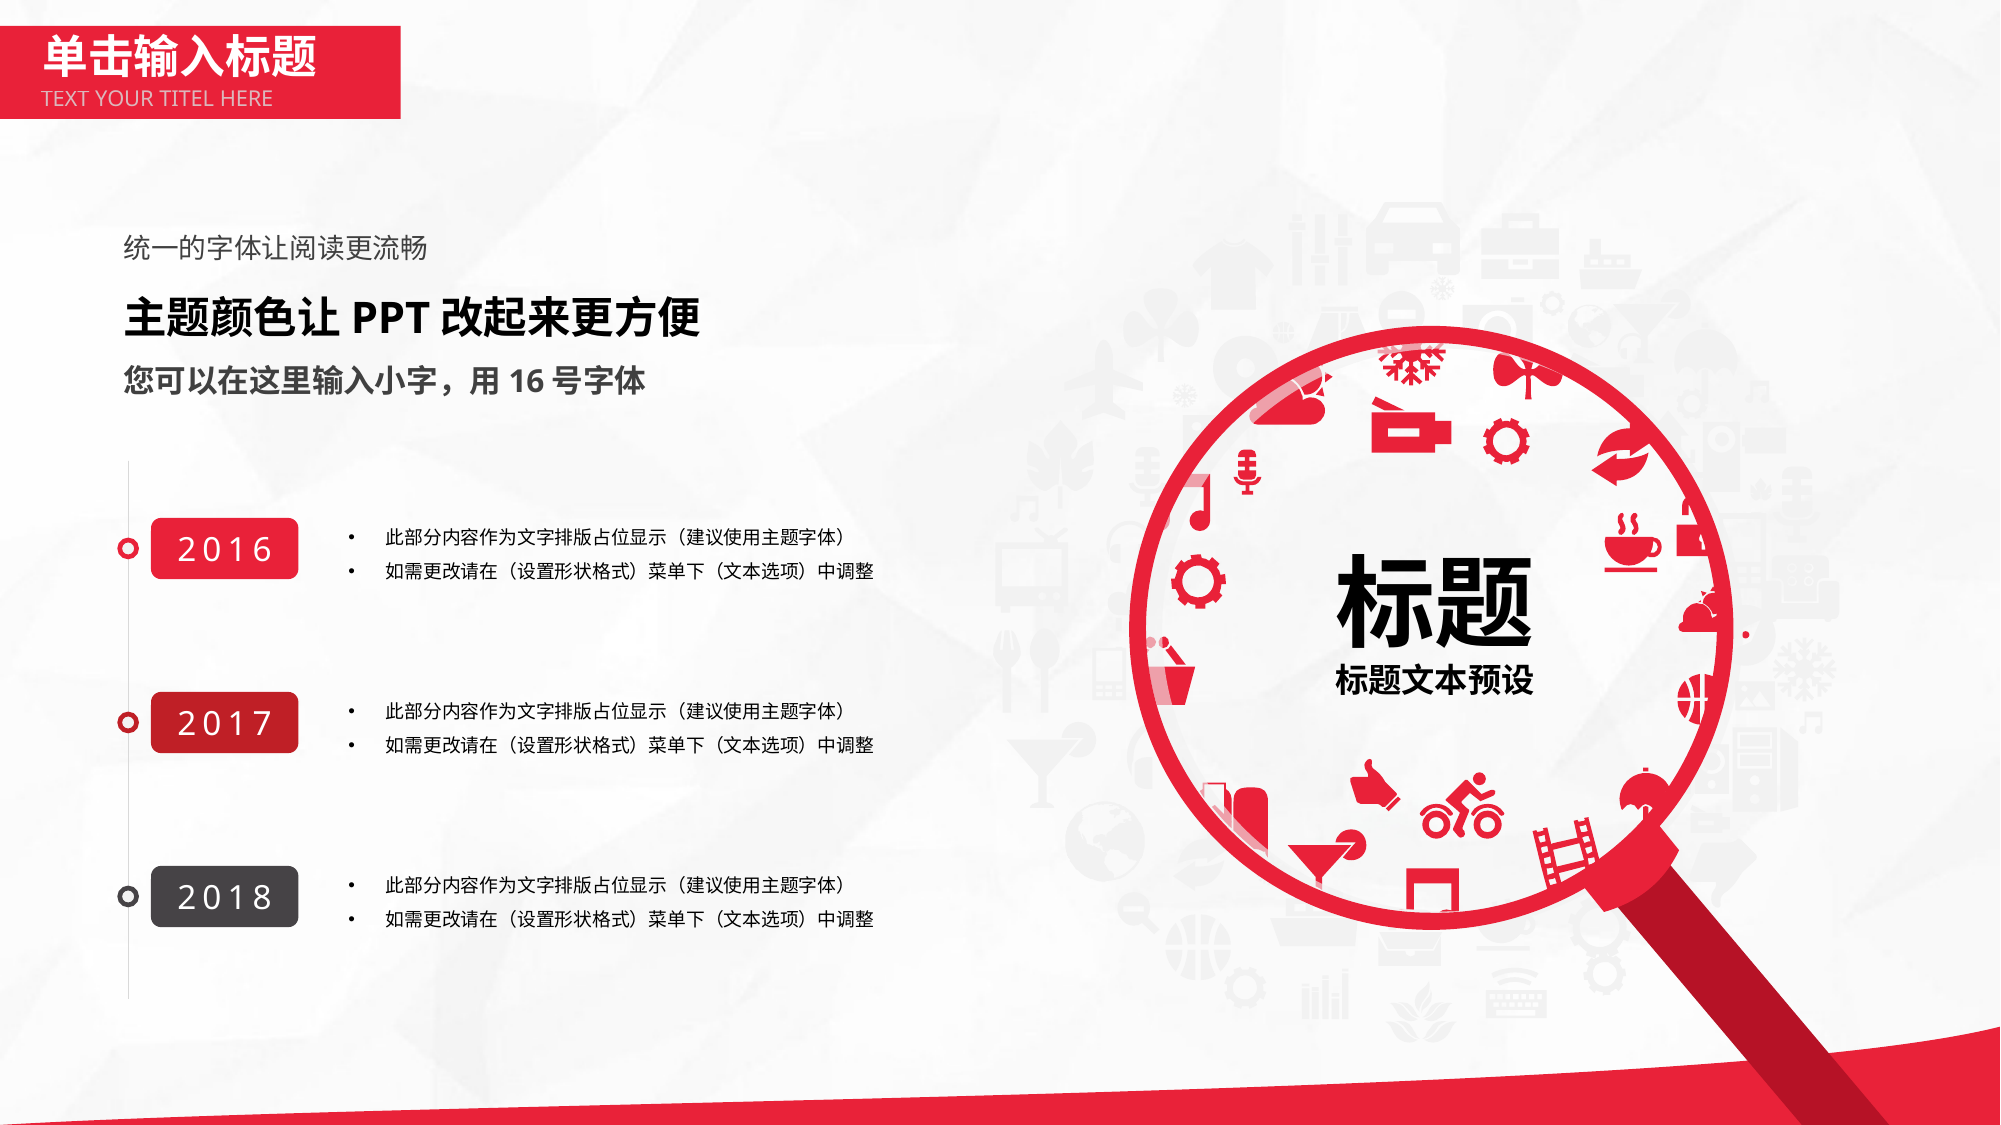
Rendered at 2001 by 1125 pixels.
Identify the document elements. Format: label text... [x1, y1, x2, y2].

text_box 此部分内容作为文字排版占位显示（建议使用主题字体） 如需更改请在（设置形状格式）菜单下（文本选项）中调整 [333, 846, 890, 947]
text_box 统一的字体让阅读更流畅 主题颜色让PPT改起来更方便 您可以在这里输入小字，用16号字体 [108, 206, 853, 407]
picture [0, 0, 2000, 1124]
text_box 此部分内容作为文字排版占位显示（建议使用主题字体） 如需更改请在（设置形状格式）菜单下（文本选项）中调整 [333, 672, 890, 773]
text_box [992, 202, 1890, 1125]
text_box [119, 517, 299, 580]
text_box 此部分内容作为文字排版占位显示（建议使用主题字体） 如需更改请在（设置形状格式）菜单下（文本选项）中调整 [333, 498, 890, 599]
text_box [119, 865, 299, 928]
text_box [119, 691, 299, 754]
